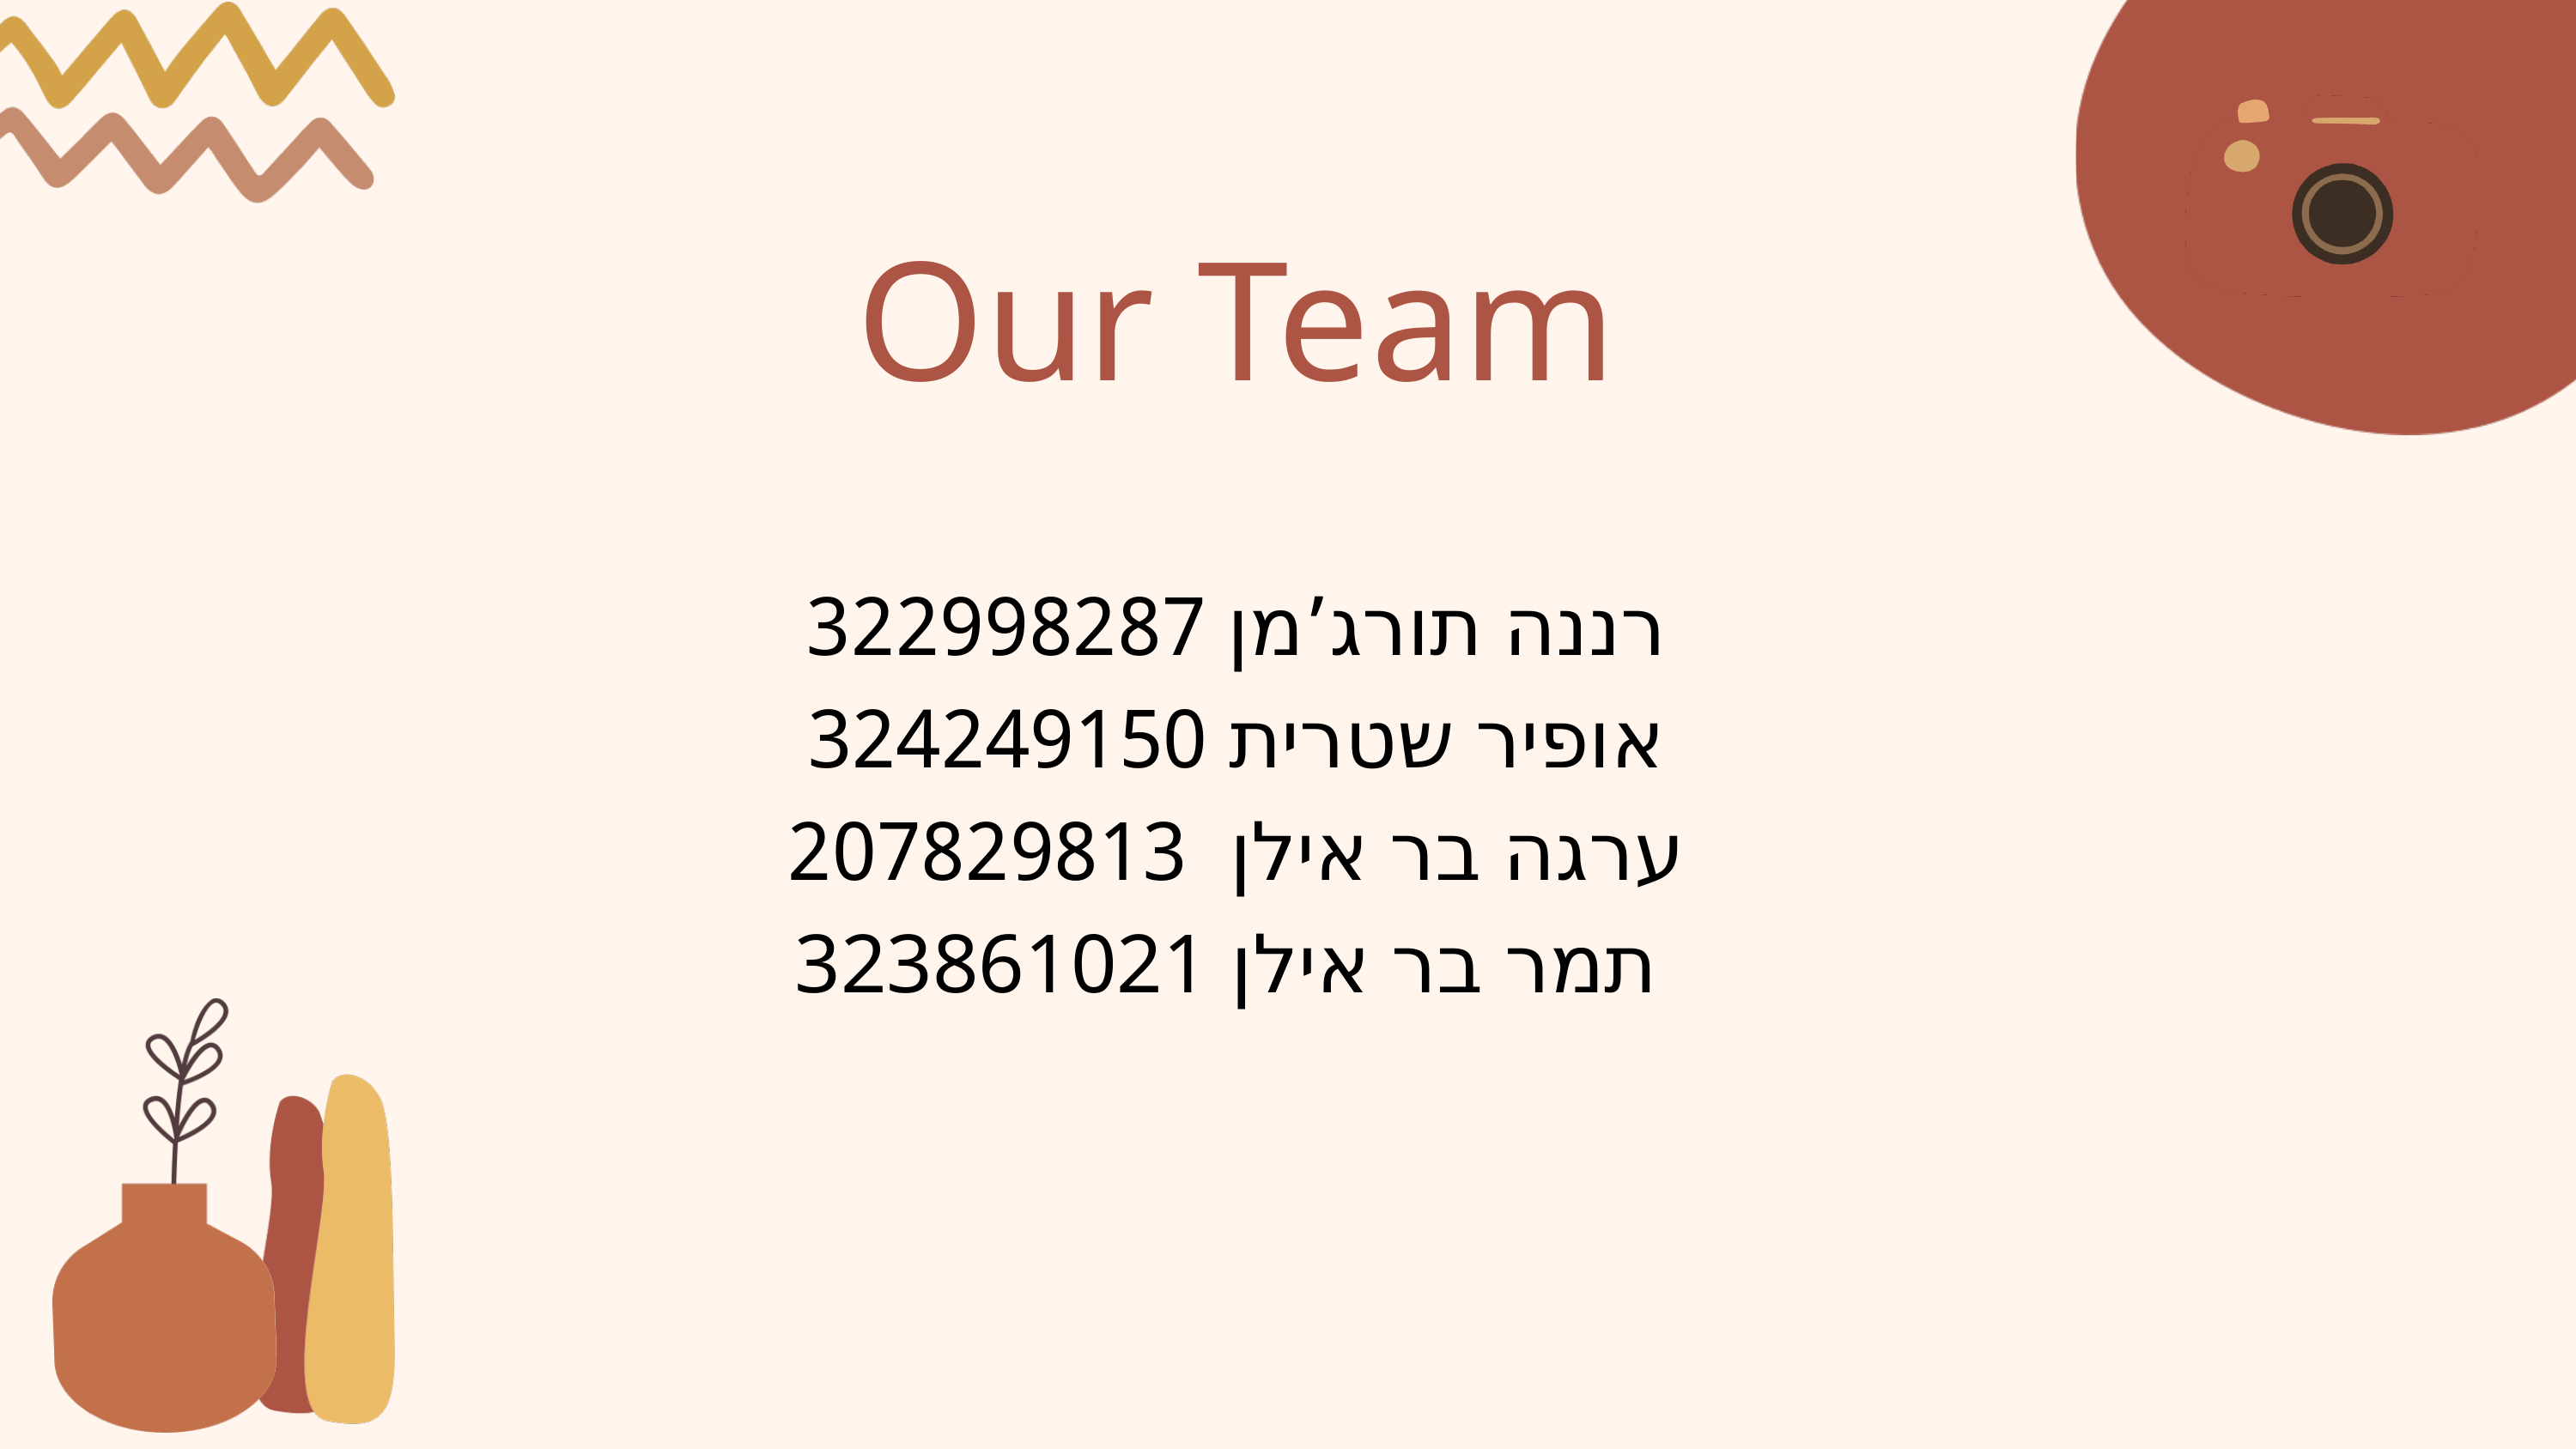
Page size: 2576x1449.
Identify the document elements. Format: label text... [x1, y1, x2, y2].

text_box [2075, 0, 2576, 435]
text_box [0, 0, 397, 209]
text_box [2184, 94, 2478, 297]
text_box רננה תורג’מן 322998287 אופיר שטרית 324249150 ערגה בר אילן 207829813 323861021 תמר בר אילן [647, 558, 1826, 1122]
text_box [52, 997, 397, 1433]
text_box Our Team [729, 184, 1744, 415]
